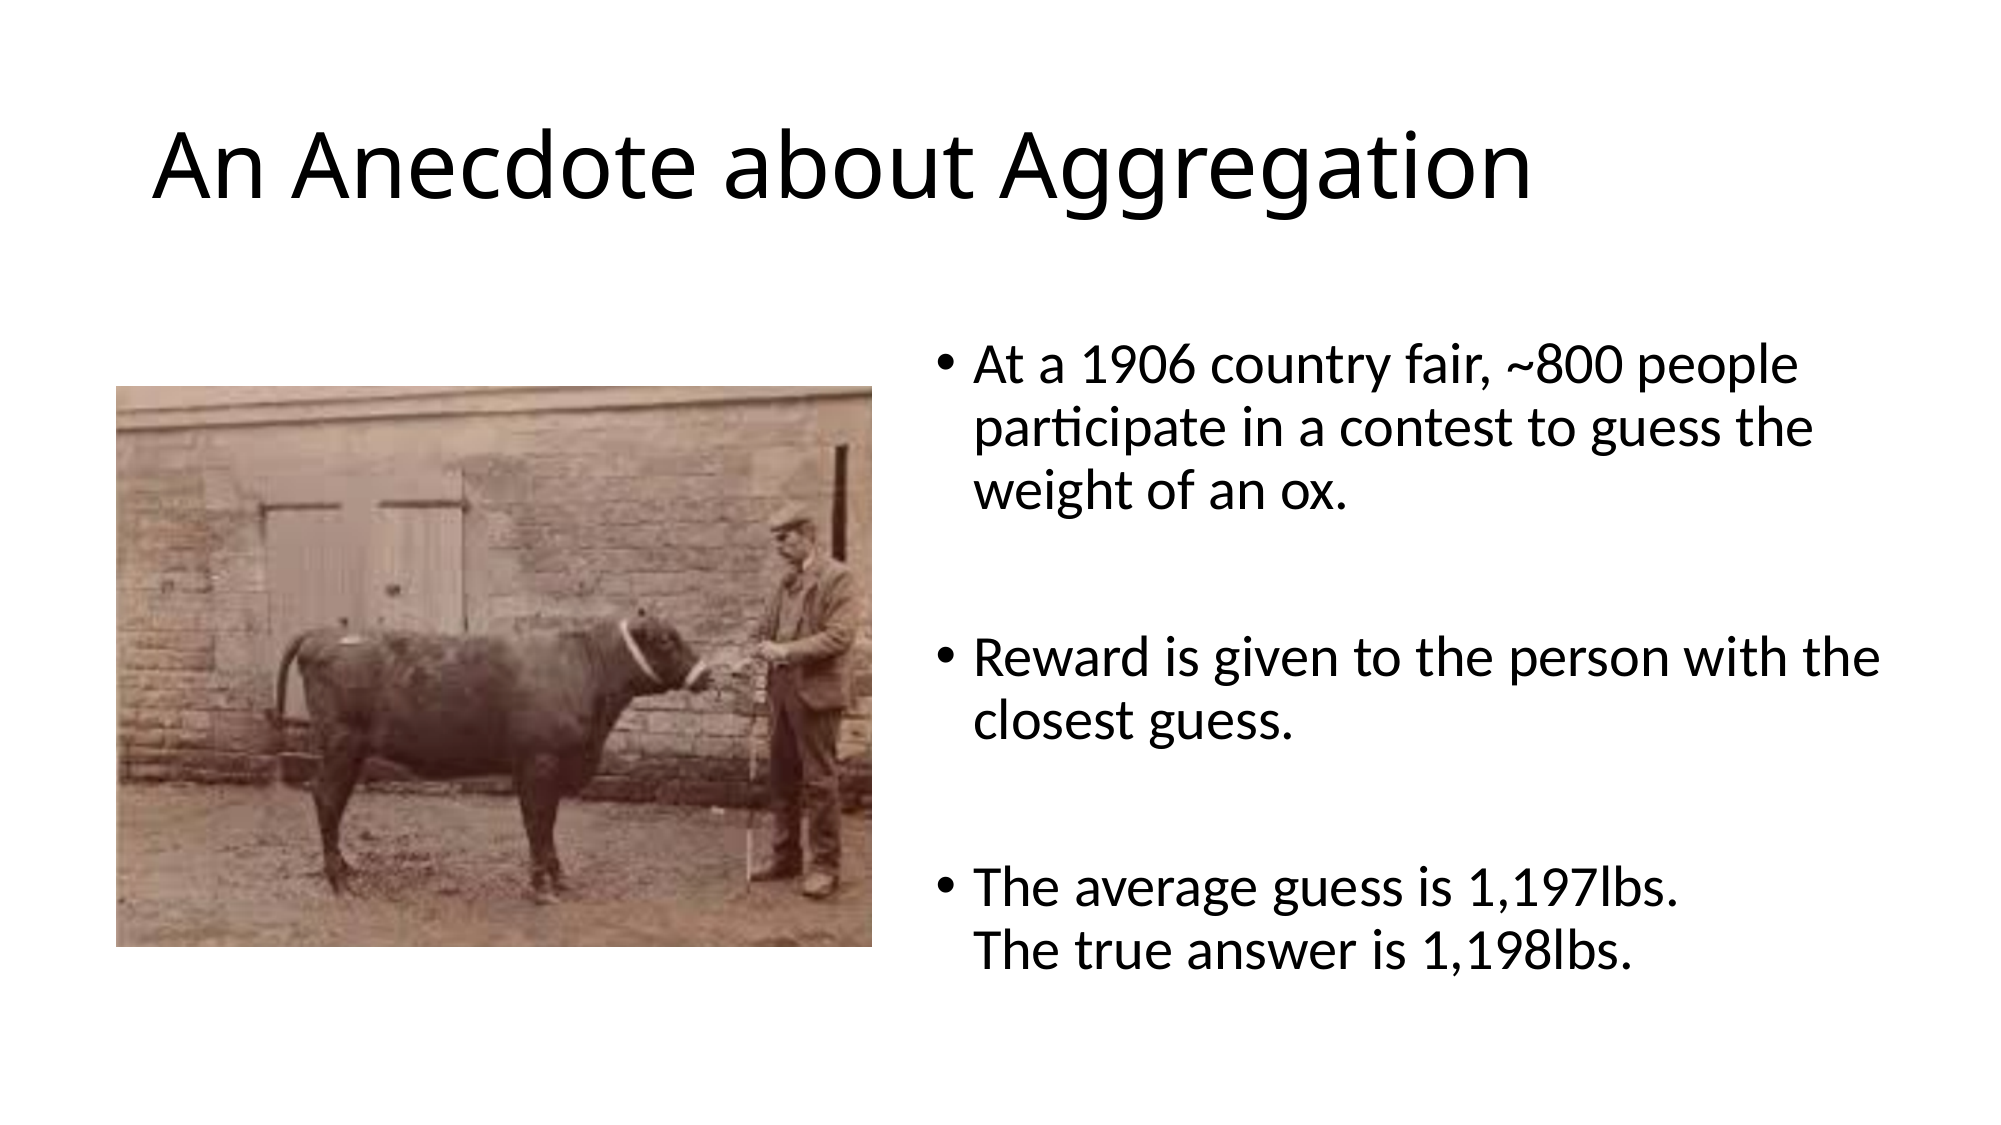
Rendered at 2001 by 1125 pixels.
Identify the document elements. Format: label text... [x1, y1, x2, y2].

title An Anecdote about Aggregation [137, 59, 1863, 278]
list At a 1906 country fair, ~800 people participate in a contest to guess the weight of an ox. Reward is given to the person with the closest guess. The average guess is 1,197lbs. The true answer is 1,198lbs. [920, 325, 1937, 1007]
picture [116, 386, 872, 947]
